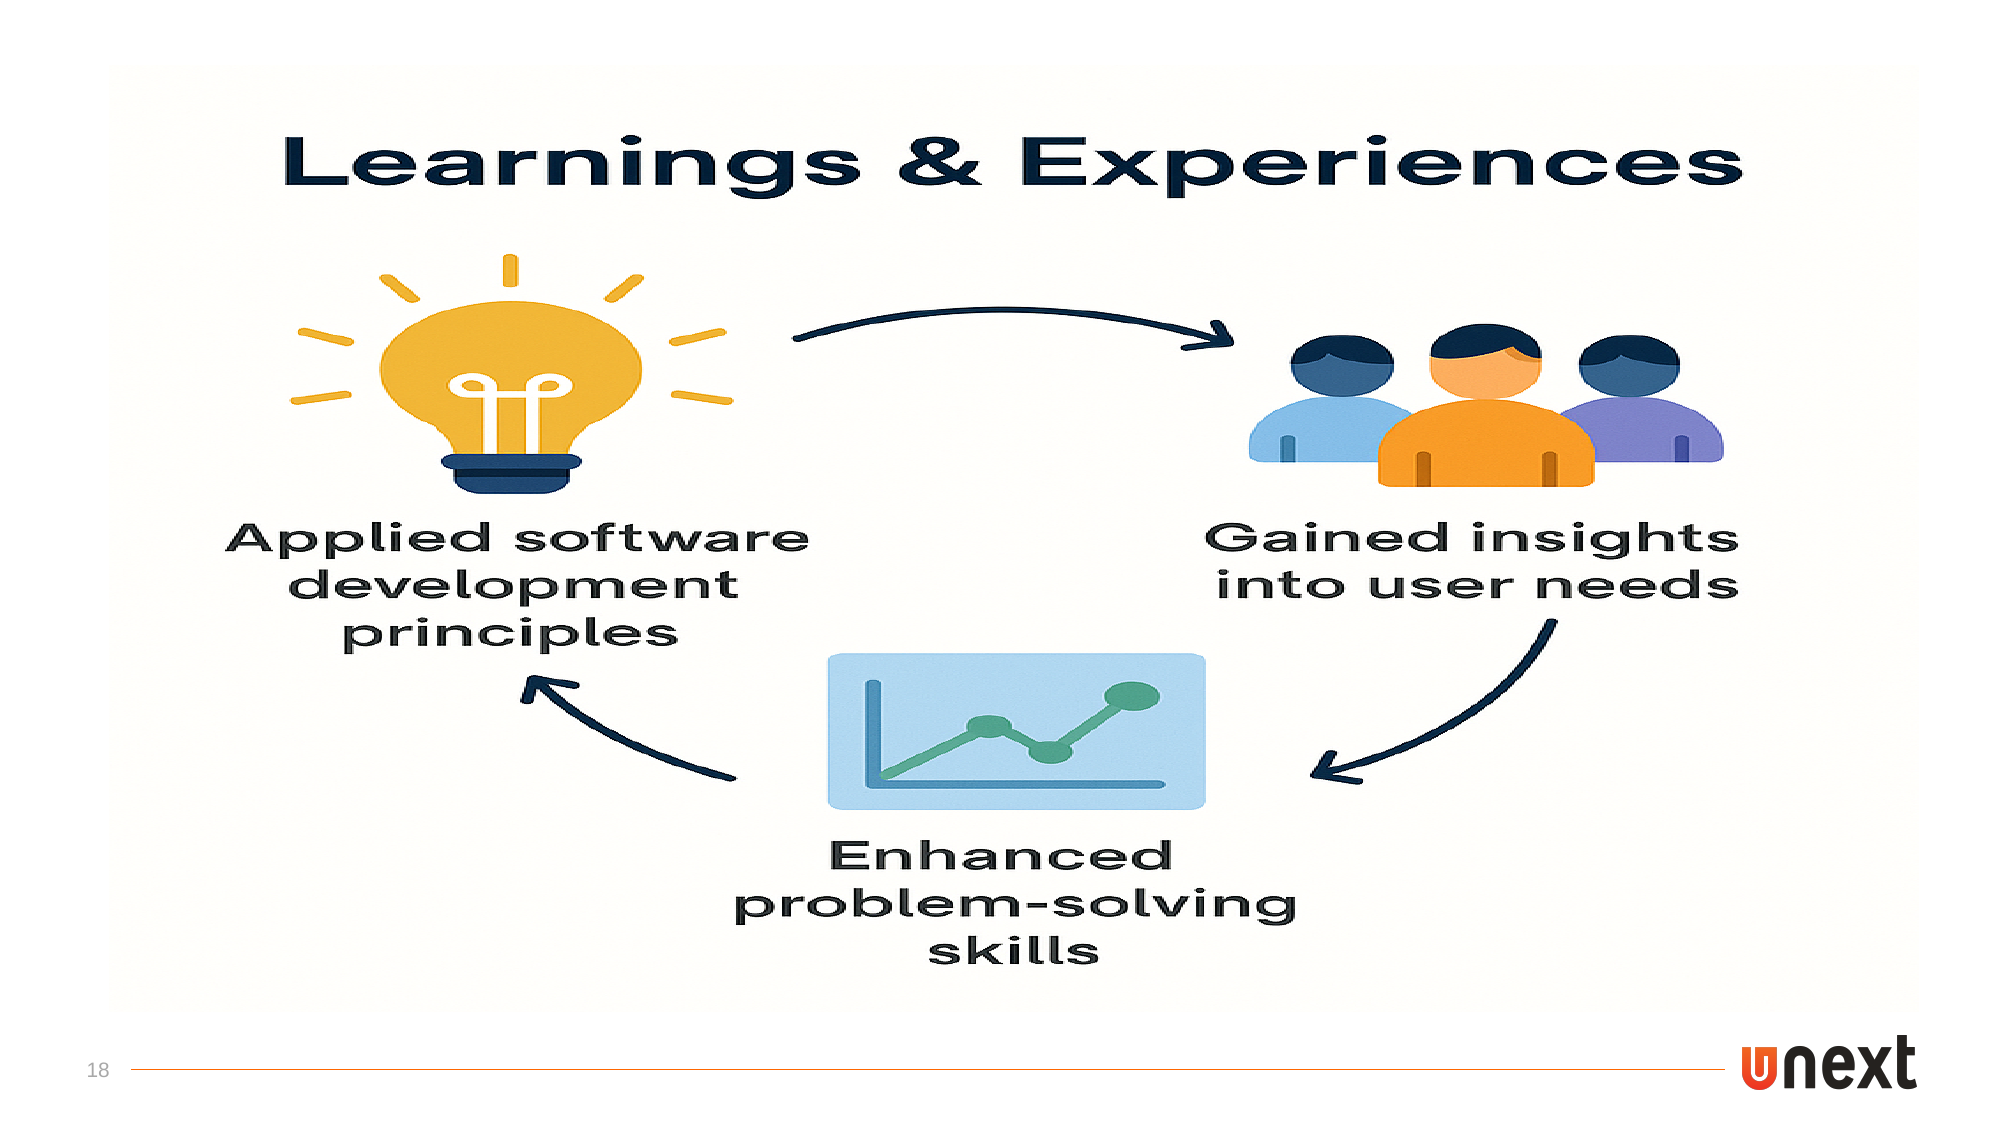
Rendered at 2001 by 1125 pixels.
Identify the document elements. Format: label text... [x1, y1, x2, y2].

picture [109, 65, 1919, 1012]
slide_number 18 [48, 1047, 110, 1091]
picture [1742, 1035, 1917, 1090]
